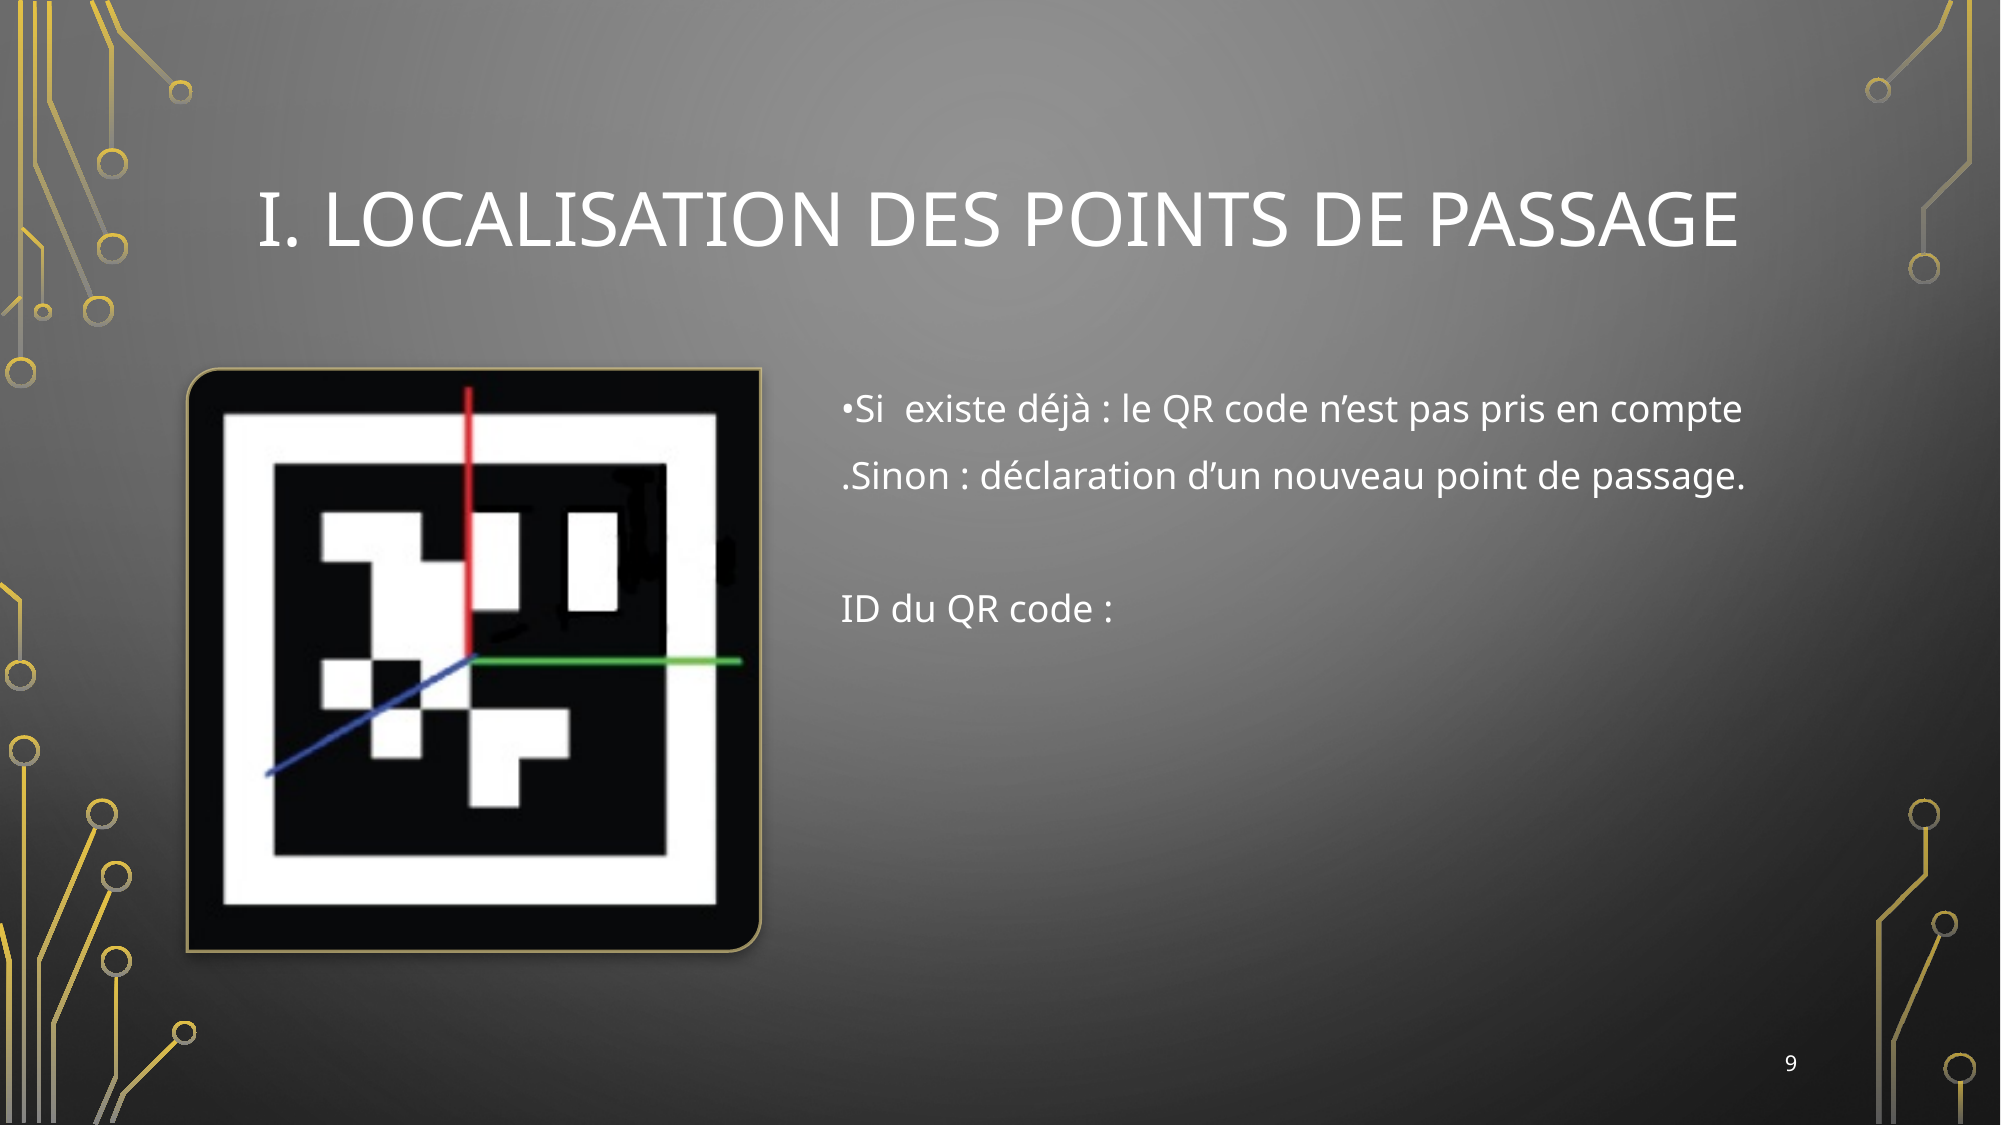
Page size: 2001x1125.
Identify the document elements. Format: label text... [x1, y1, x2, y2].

title I. Localisation des points de passage [187, 101, 1813, 344]
slide_number 9 [1685, 1035, 1813, 1095]
picture [186, 368, 761, 952]
